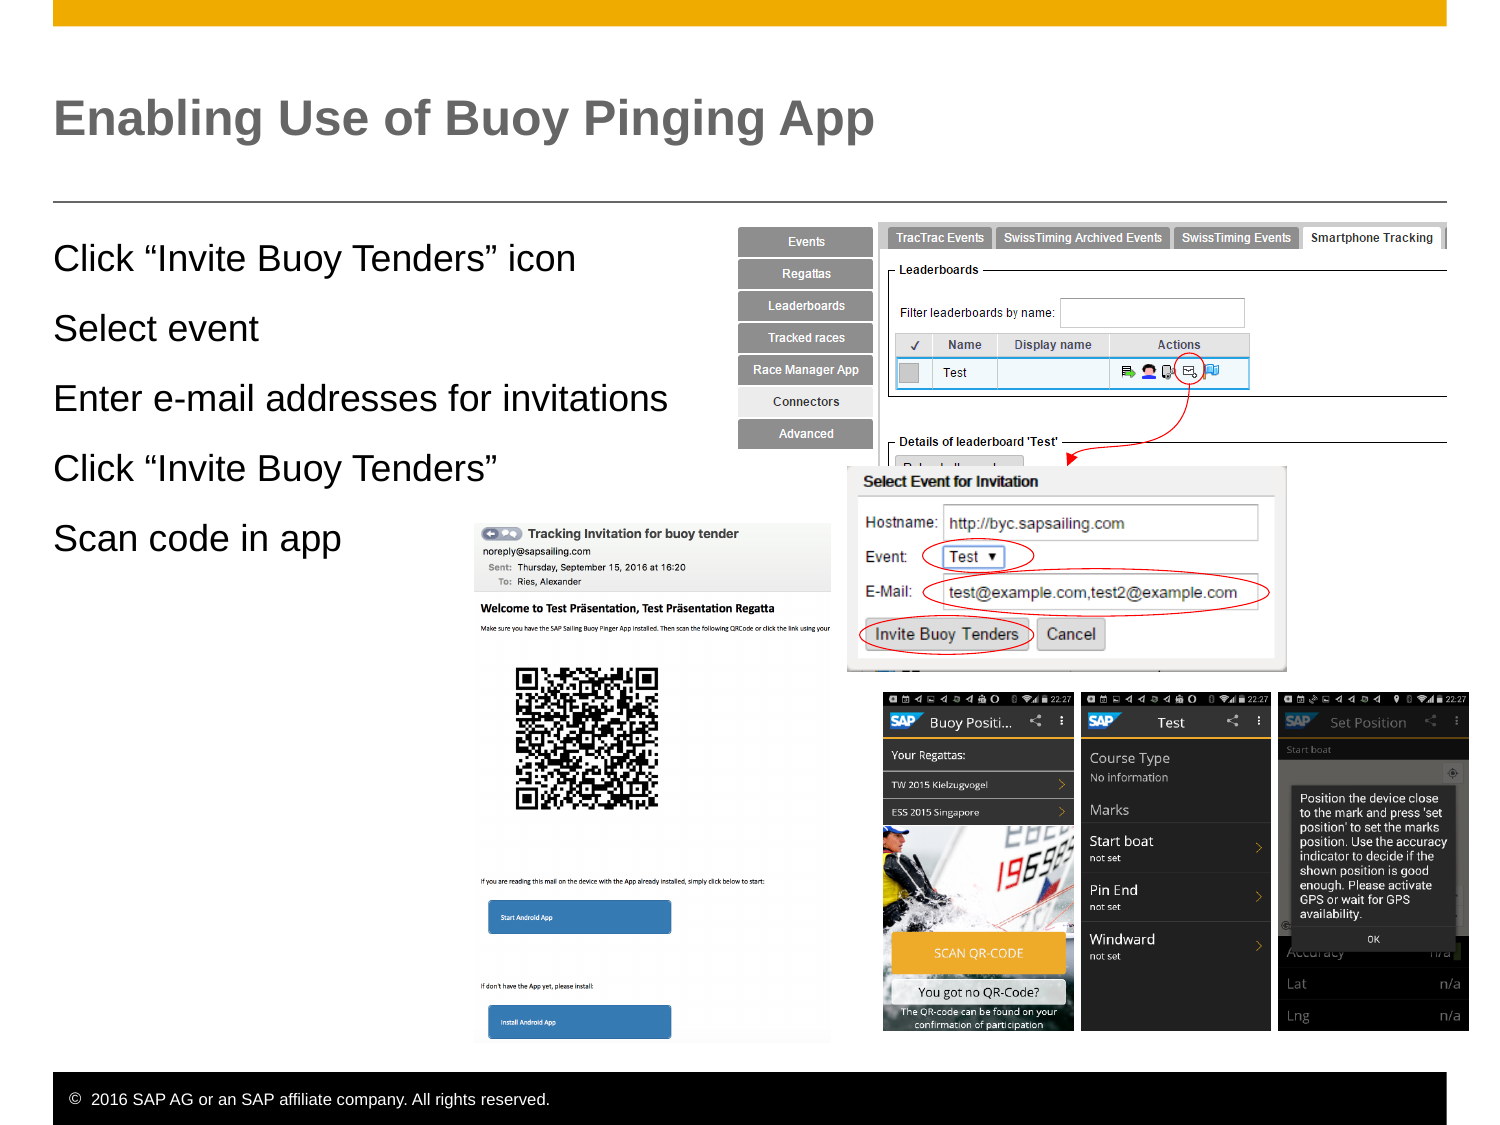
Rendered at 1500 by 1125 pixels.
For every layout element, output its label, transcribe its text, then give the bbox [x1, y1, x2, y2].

picture [1080, 692, 1272, 1031]
picture [883, 692, 1074, 1031]
title Enabling Use of Buoy Pinging App [53, 53, 1447, 178]
picture [473, 522, 831, 1043]
picture [1278, 692, 1469, 1031]
picture [727, 222, 1447, 672]
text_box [1086, 363, 1170, 464]
list Click “Invite Buoy Tenders” icon Select event Enter e-mail addresses for invitations Click “Invite Buoy Tenders” Scan code in app [53, 234, 1447, 863]
